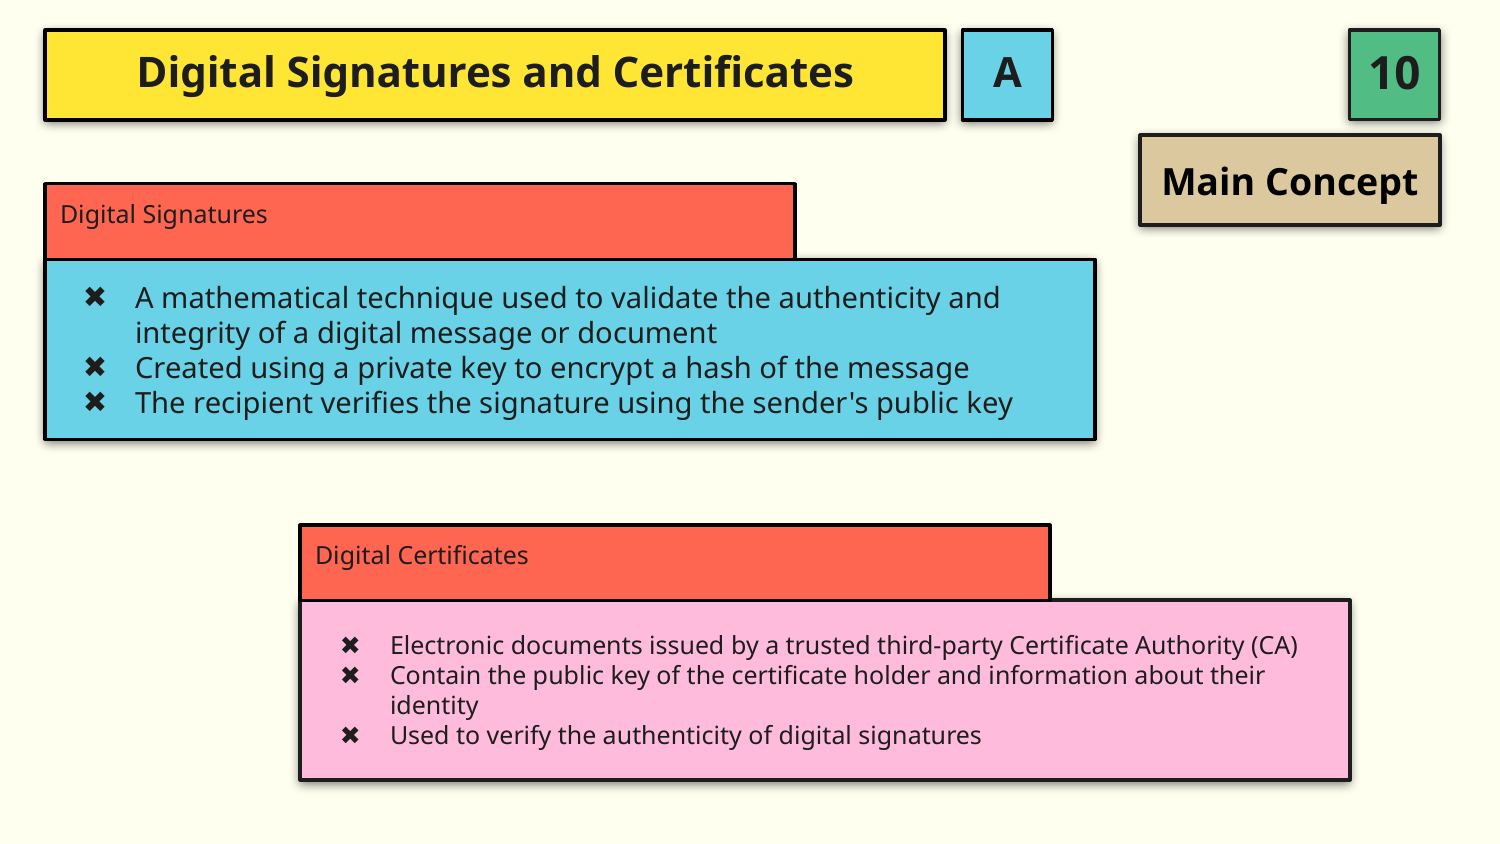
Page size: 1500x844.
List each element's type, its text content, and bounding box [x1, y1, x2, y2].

list A mathematical technique used to validate the authenticity and integrity of a digital message or document Created using a private key to encrypt a hash of the message The recipient verifies the signature using the sender's public key [43, 258, 1097, 441]
list Electronic documents issued by a trusted third-party Certificate Authority (CA) Contain the public key of the certificate holder and information about their identity Used to verify the authenticity of digital signatures [298, 598, 1352, 782]
title Main Concept [1138, 133, 1442, 227]
subtitle Digital Signatures [43, 182, 797, 261]
subtitle Digital Certificates [298, 523, 1052, 602]
title Digital Signatures and Certificates [43, 28, 947, 122]
title A [961, 28, 1054, 122]
